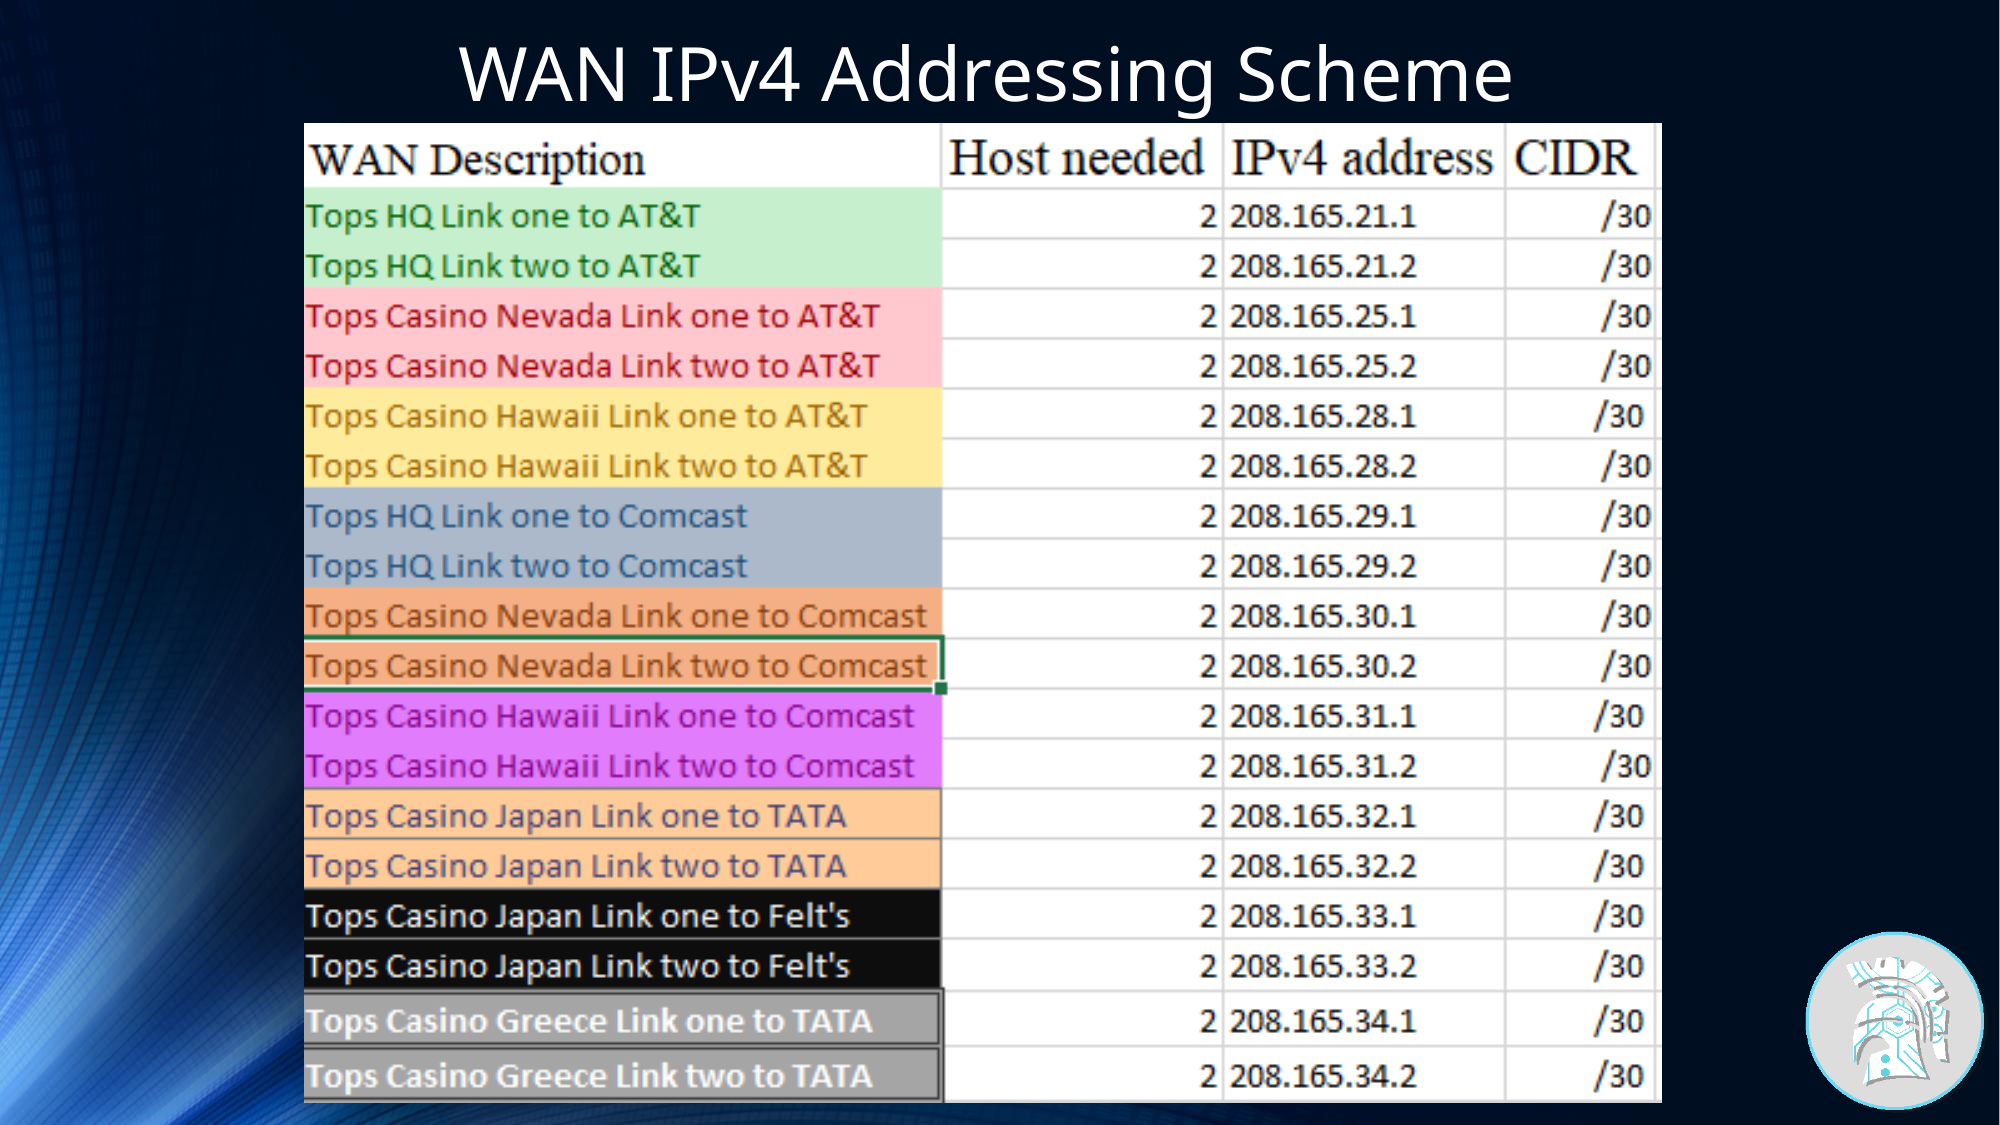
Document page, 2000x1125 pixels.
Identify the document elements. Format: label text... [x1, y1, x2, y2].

picture [0, 0, 2000, 1125]
title WAN IPv4 Addressing Scheme [274, 0, 1700, 125]
